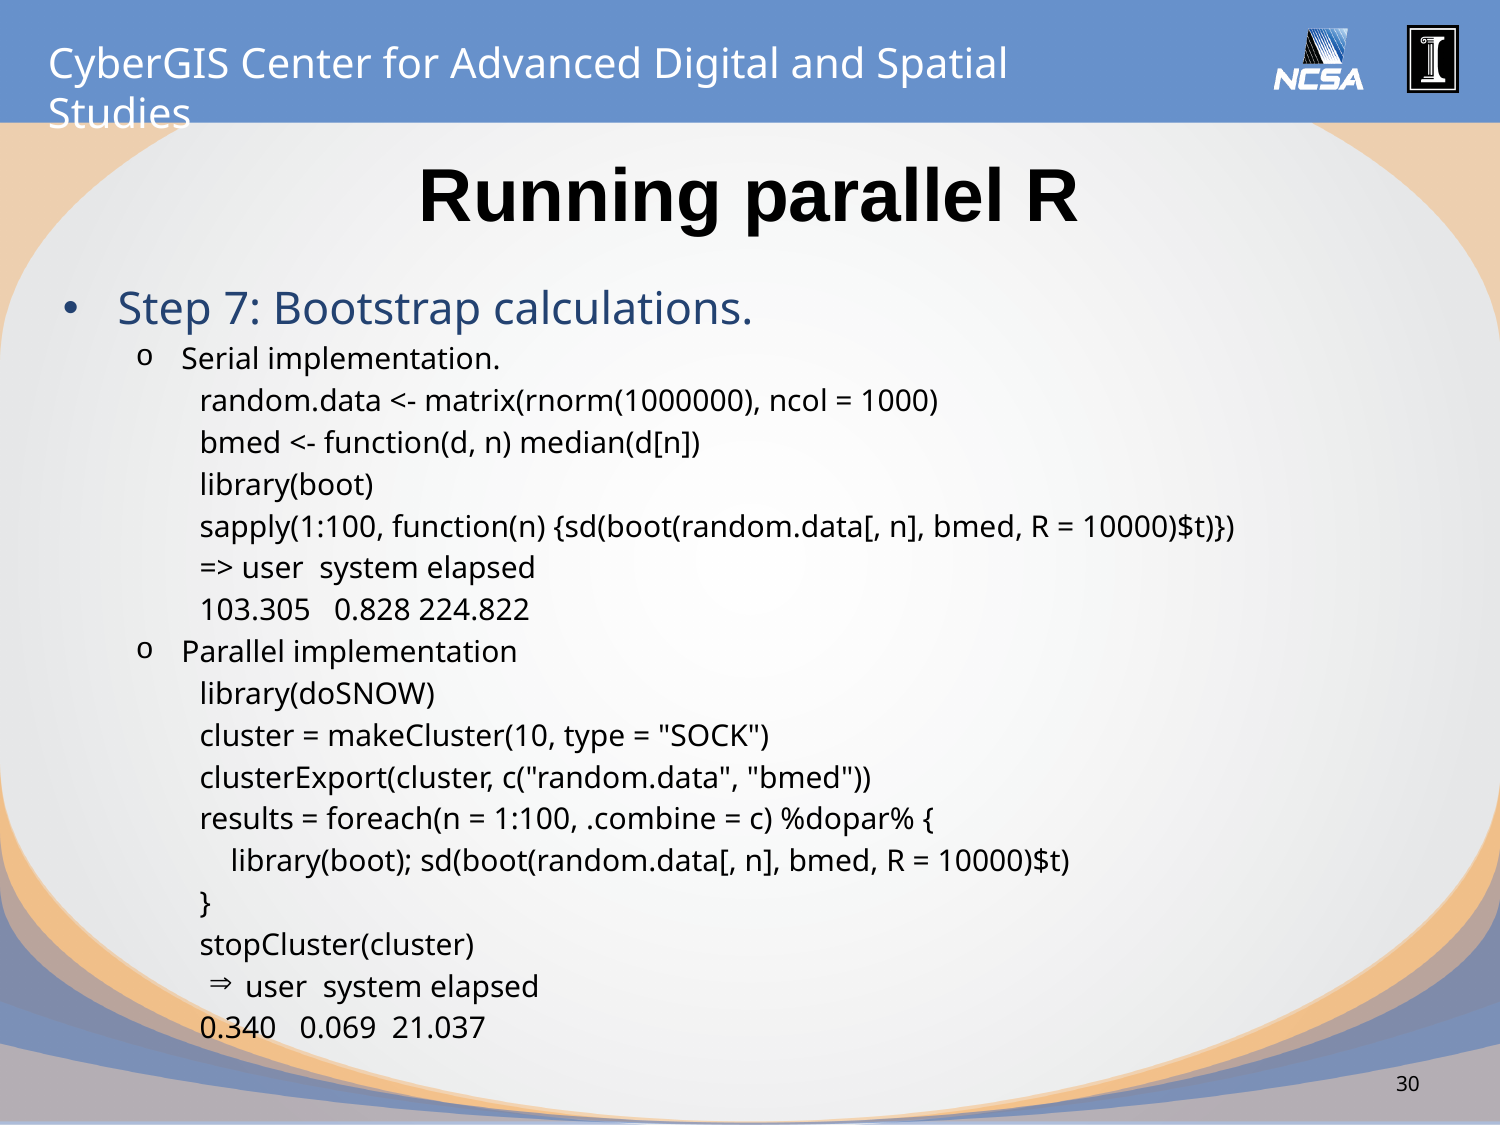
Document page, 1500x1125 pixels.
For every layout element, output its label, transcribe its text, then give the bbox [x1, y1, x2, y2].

title Running parallel R [75, 134, 1425, 245]
slide_number 30 [1391, 1042, 1478, 1103]
picture [0, 0, 1500, 1125]
list Step 7: Bootstrap calculations. Serial implementation. random.data <- matrix(rnorm(1000000), ncol = 1000) bmed <- function(d, n) median(d[n]) library(boot) sapply(1:100, function(n) {sd(boot(random.data[, n], bmed, R = 10000)$t)}) => user system elapsed 103.305 0.828 224.822 Parallel implementation library(doSNOW) cluster = makeCluster(10, type = "SOCK") clusterExport(cluster, c("random.data", "bmed")) results = foreach(n = 1:100, .combine = c) %dopar% { library(boot); sd(boot(random.data[, n], bmed, R = 10000)$t) } stopCluster(cluster) user system elapsed 0.340 0.069 21.037 [47, 272, 1473, 1061]
